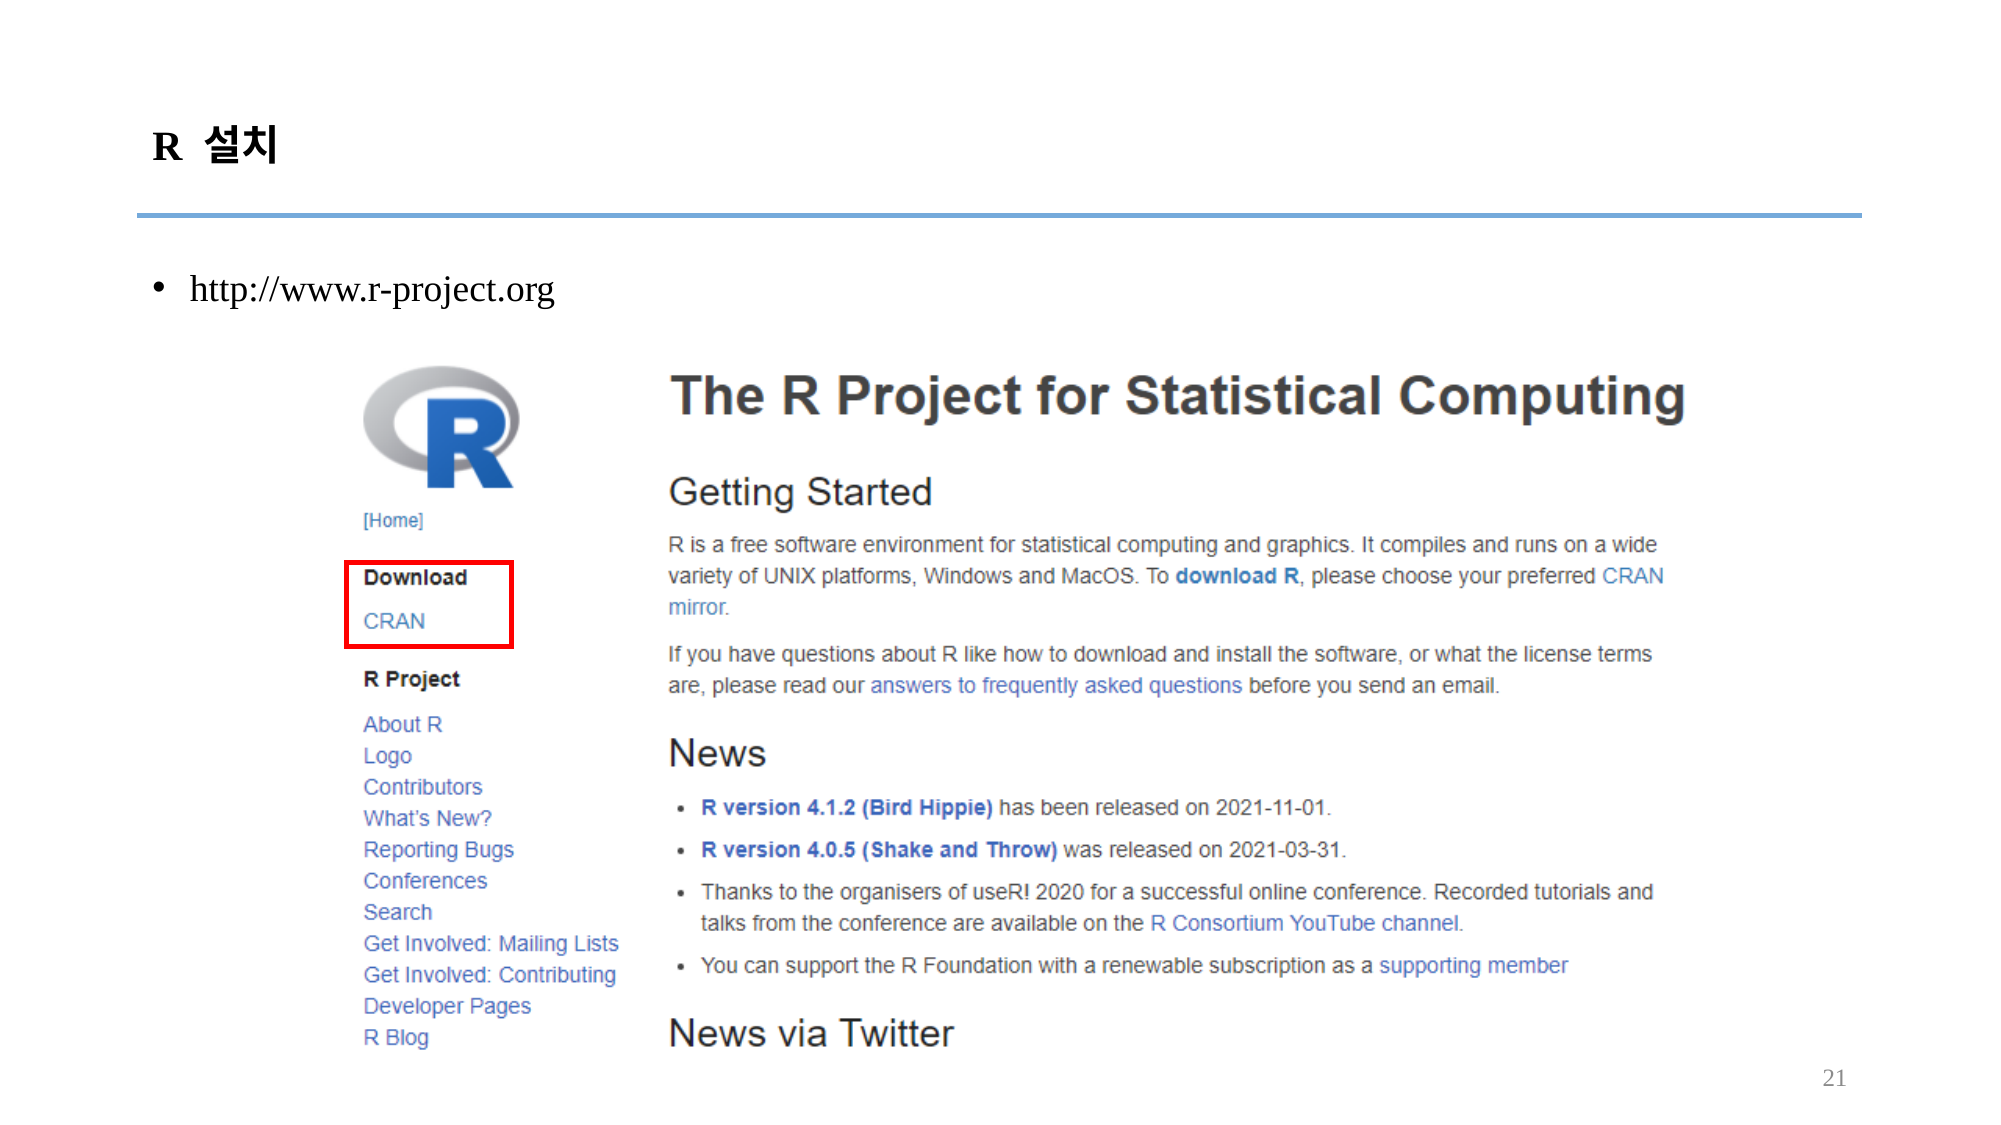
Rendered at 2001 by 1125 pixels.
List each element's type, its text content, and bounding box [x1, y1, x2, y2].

list http://www.r-project.org [137, 245, 1863, 1014]
picture [322, 338, 1716, 1065]
slide_number 21 [1412, 1042, 1863, 1103]
title R 설치 [137, 59, 1863, 216]
